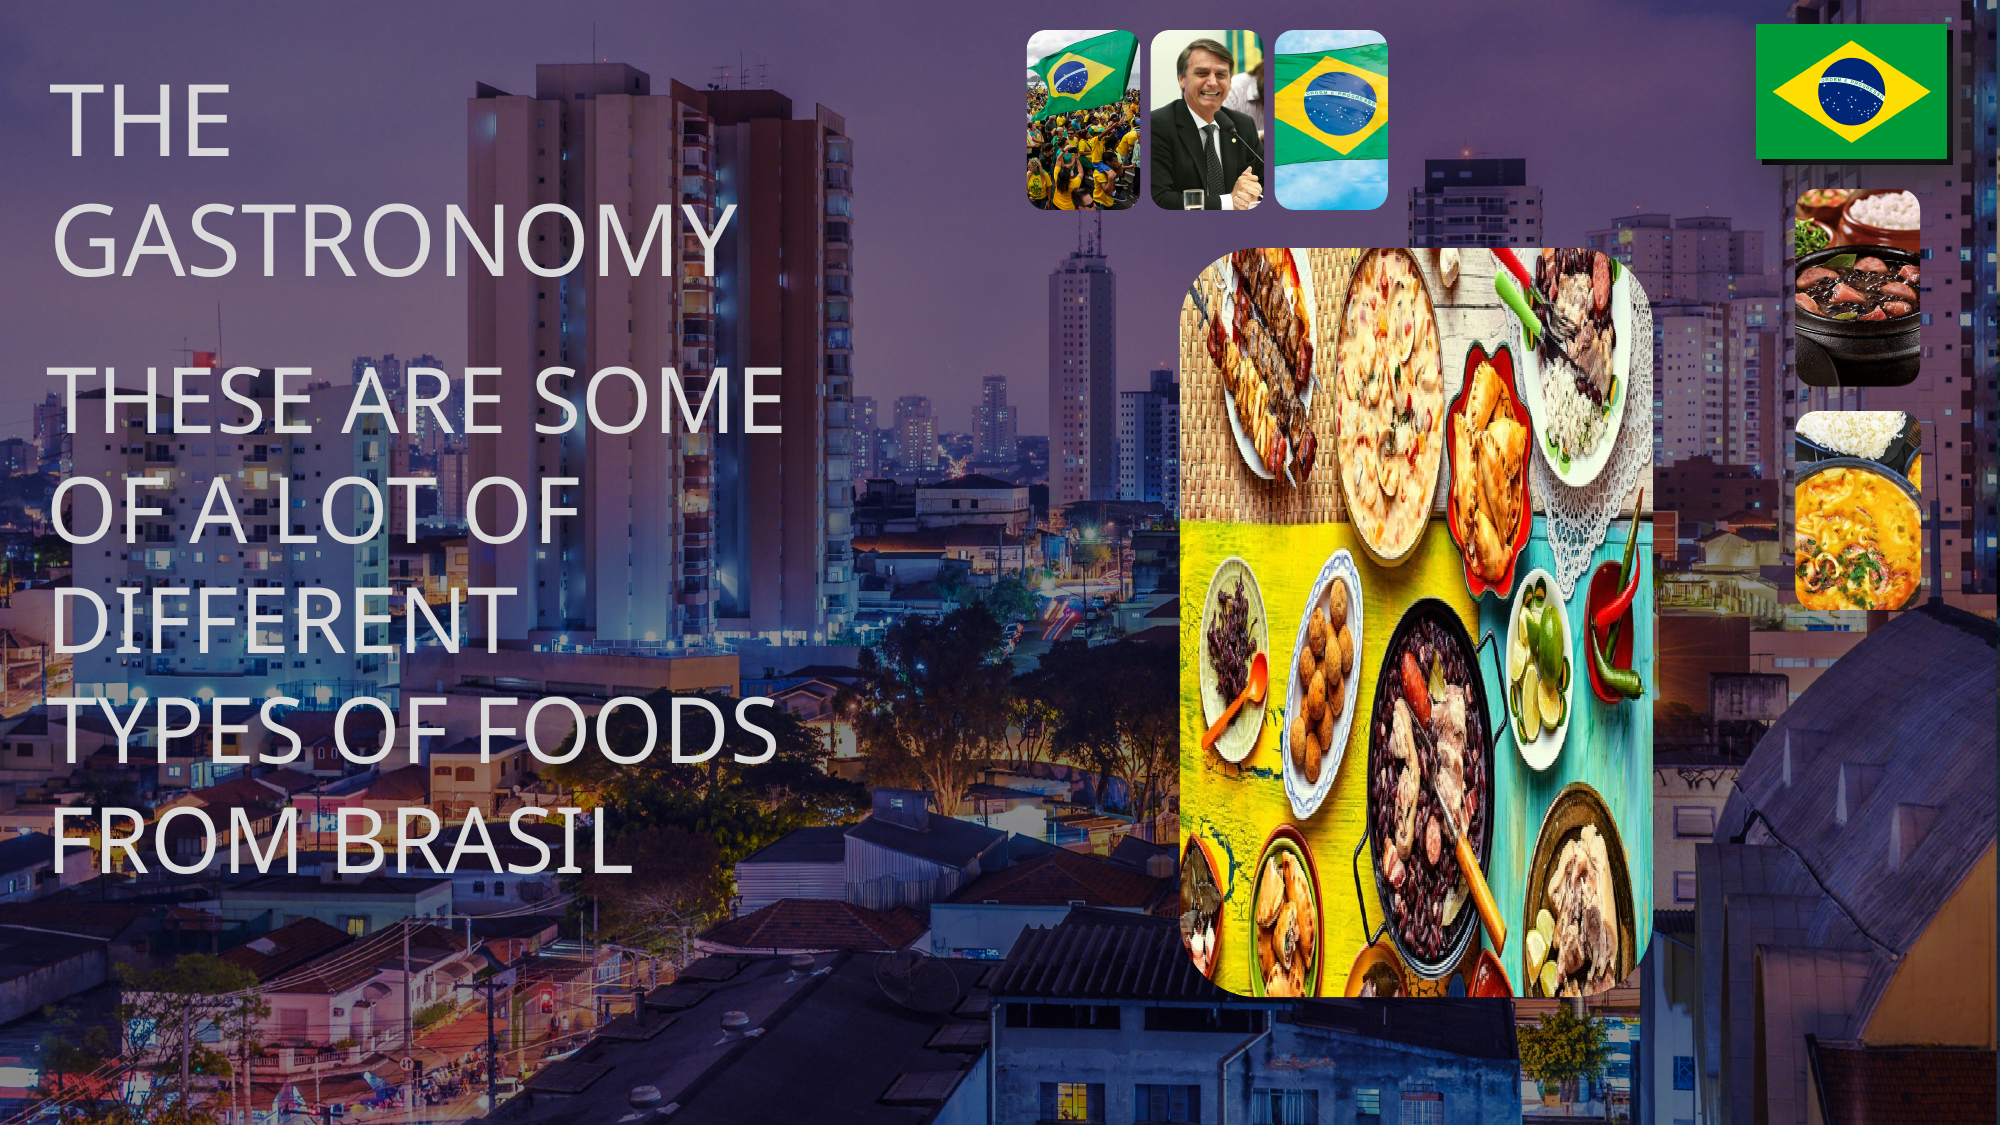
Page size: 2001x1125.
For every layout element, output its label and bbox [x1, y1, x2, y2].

picture [0, 0, 2000, 1125]
text_box [1756, 24, 1953, 165]
